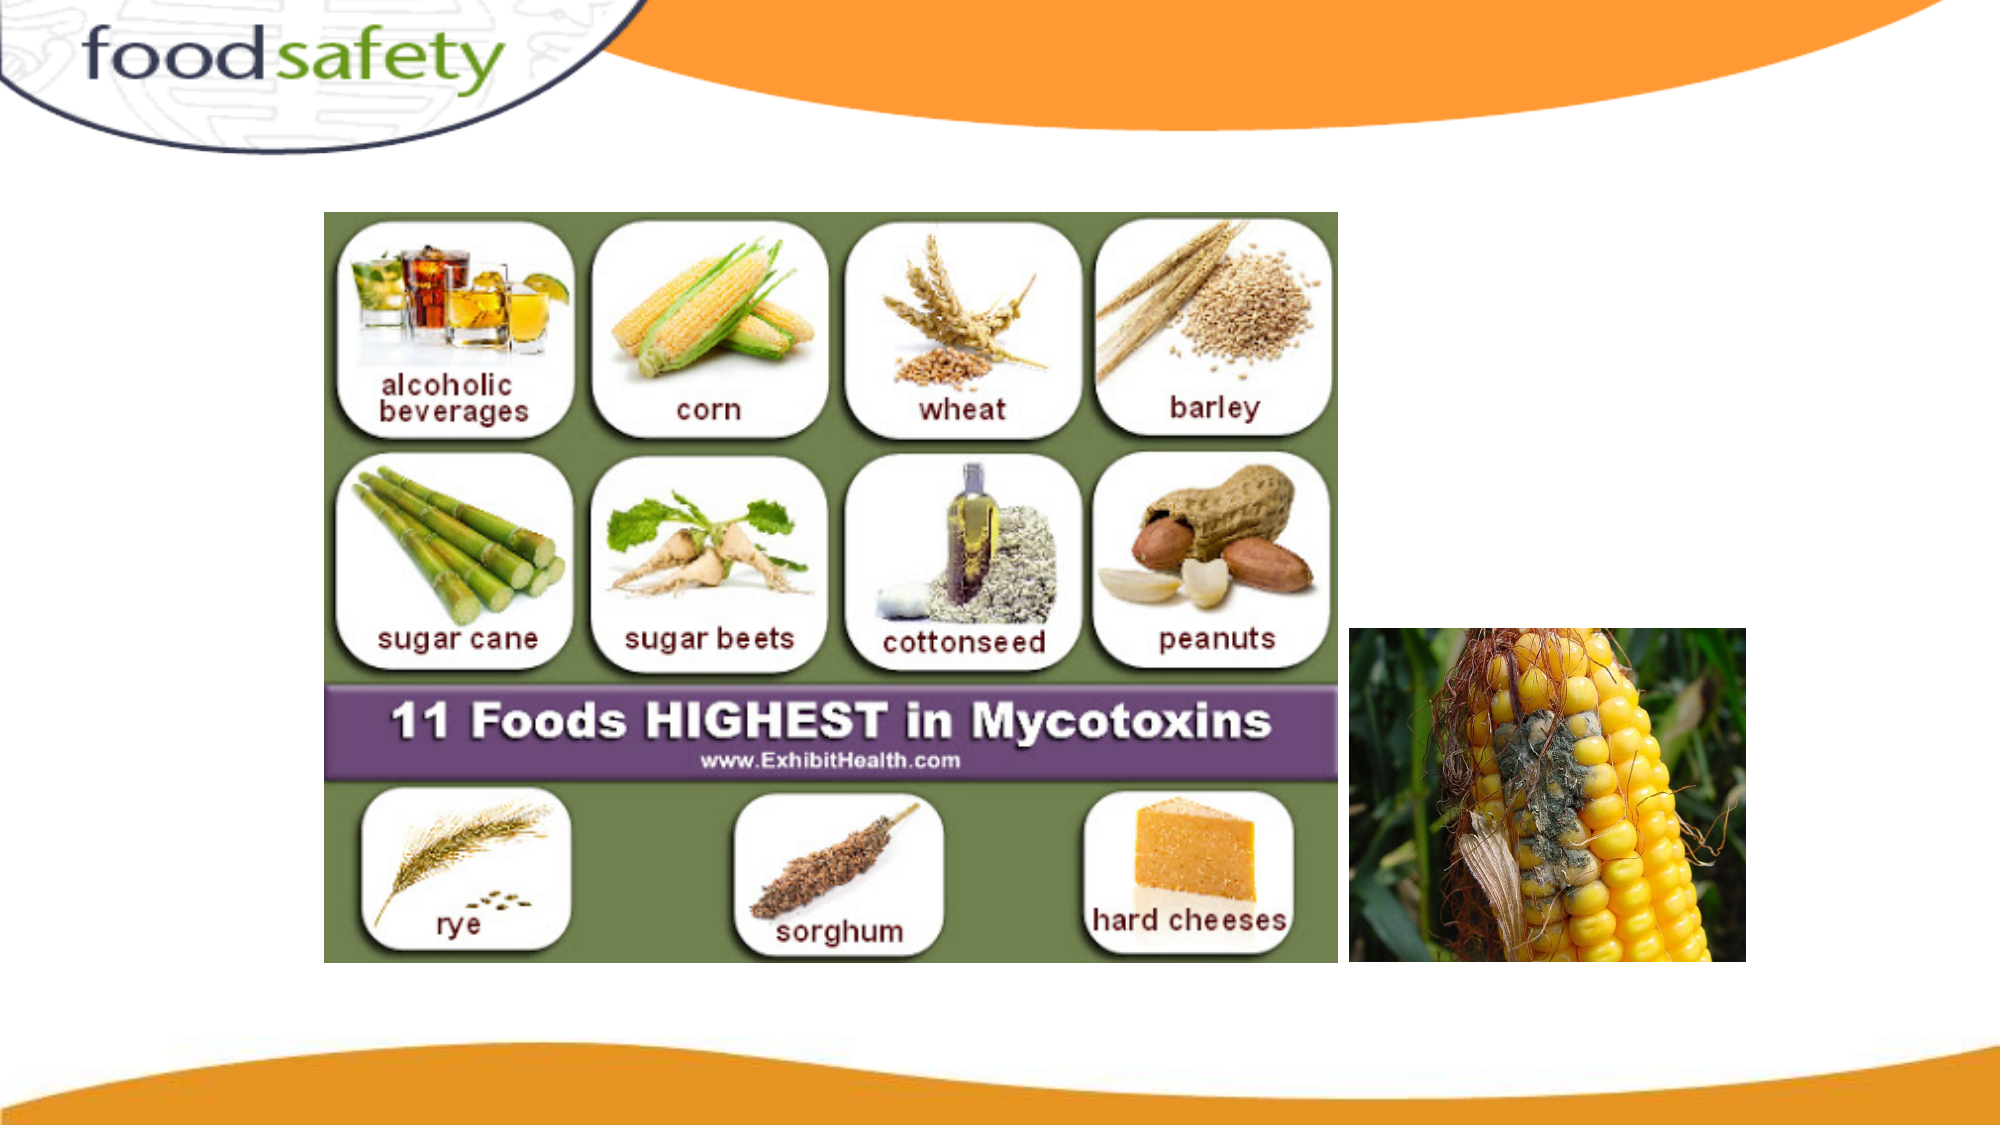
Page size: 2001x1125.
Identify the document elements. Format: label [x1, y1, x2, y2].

picture [1349, 628, 1746, 962]
picture [0, 0, 2000, 164]
picture [0, 1037, 2000, 1125]
picture [324, 212, 1338, 963]
